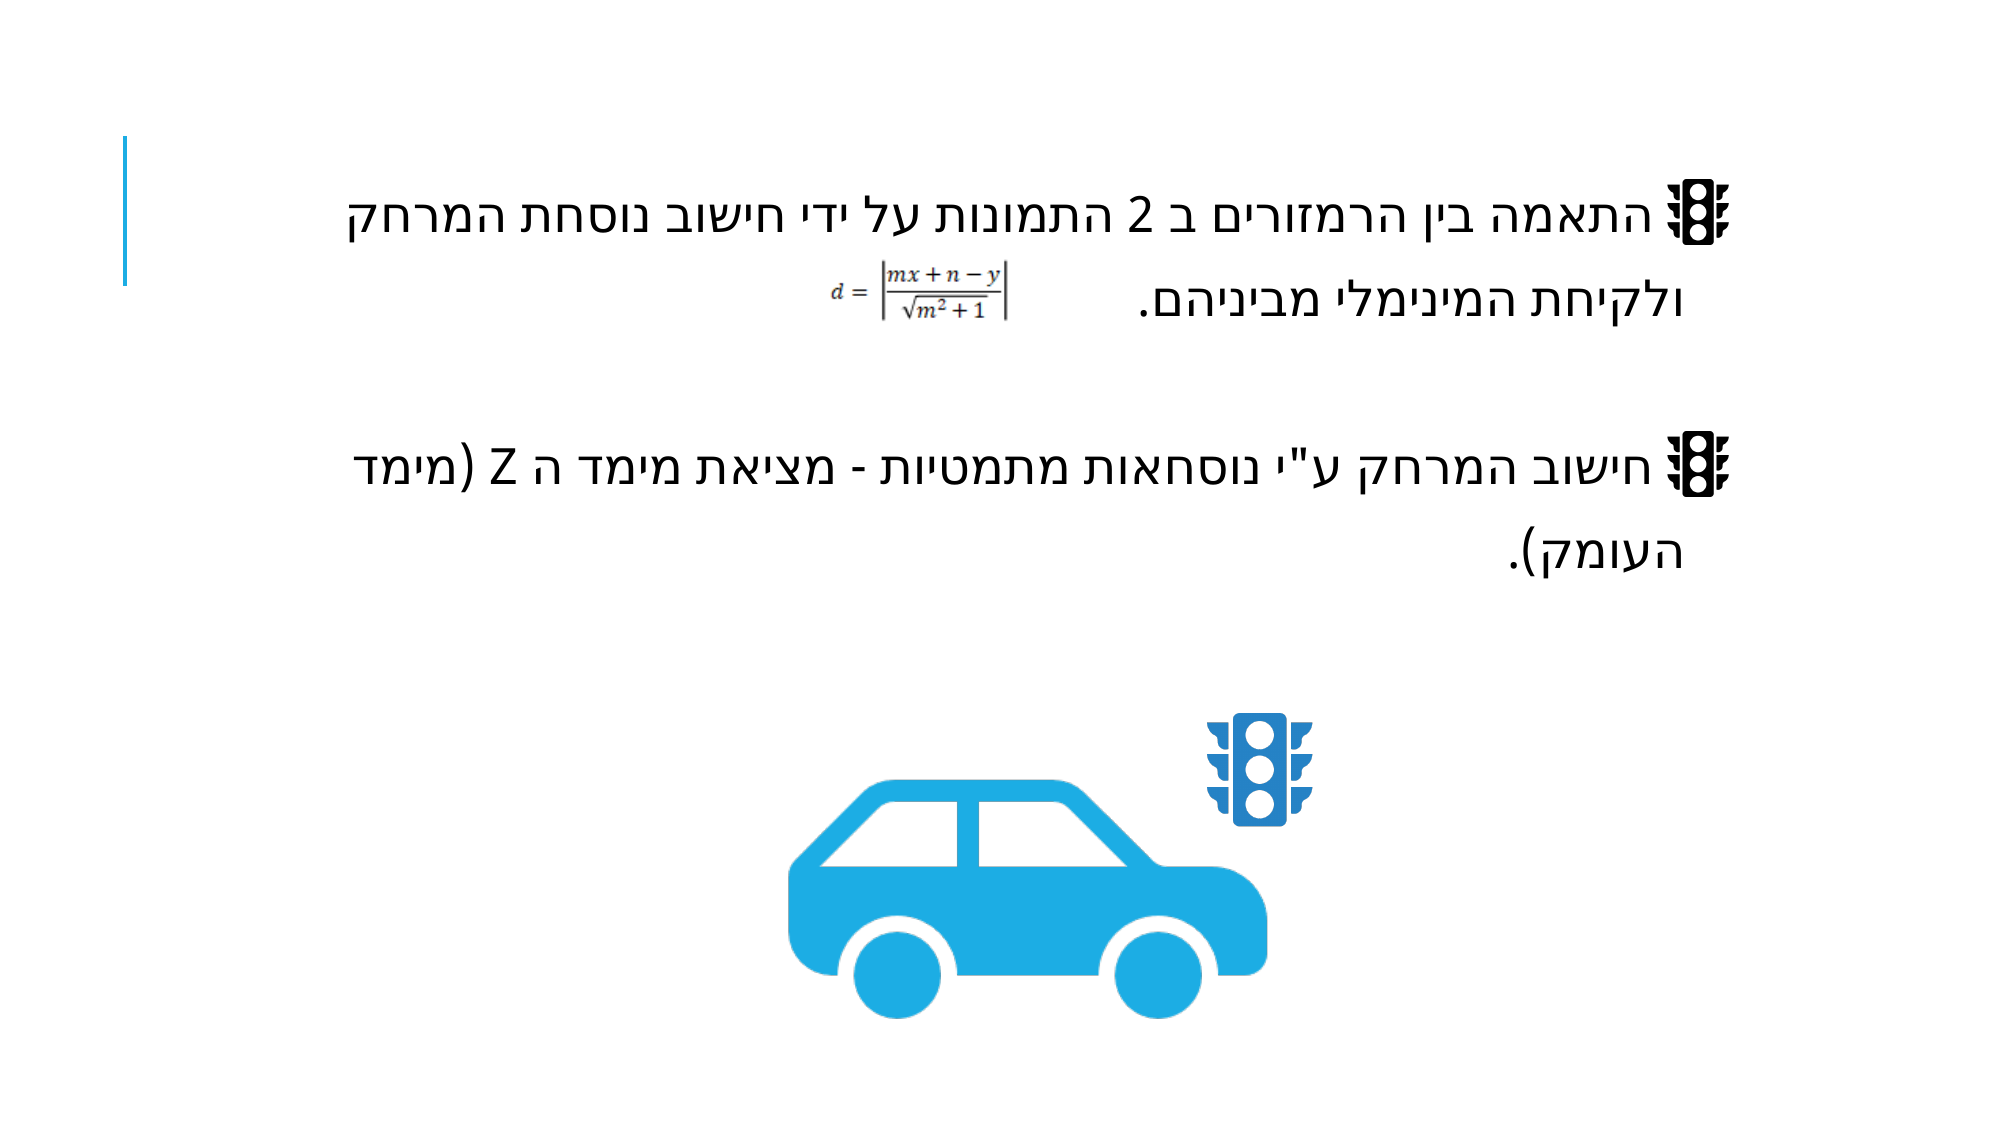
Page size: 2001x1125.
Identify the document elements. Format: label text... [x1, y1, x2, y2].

picture [1654, 420, 1742, 508]
list התאמה בין הרמזורים ב 2 התמונות על ידי חישוב נוסחת המרחק ולקיחת המינימלי מביניהם. חישוב המרחק ע"י נוסחאות מתמטיות - מציאת מימד ה Z (מימד העומק). [178, 150, 1773, 811]
picture [767, 638, 1335, 1125]
picture [1654, 168, 1742, 256]
picture [729, 251, 1111, 329]
